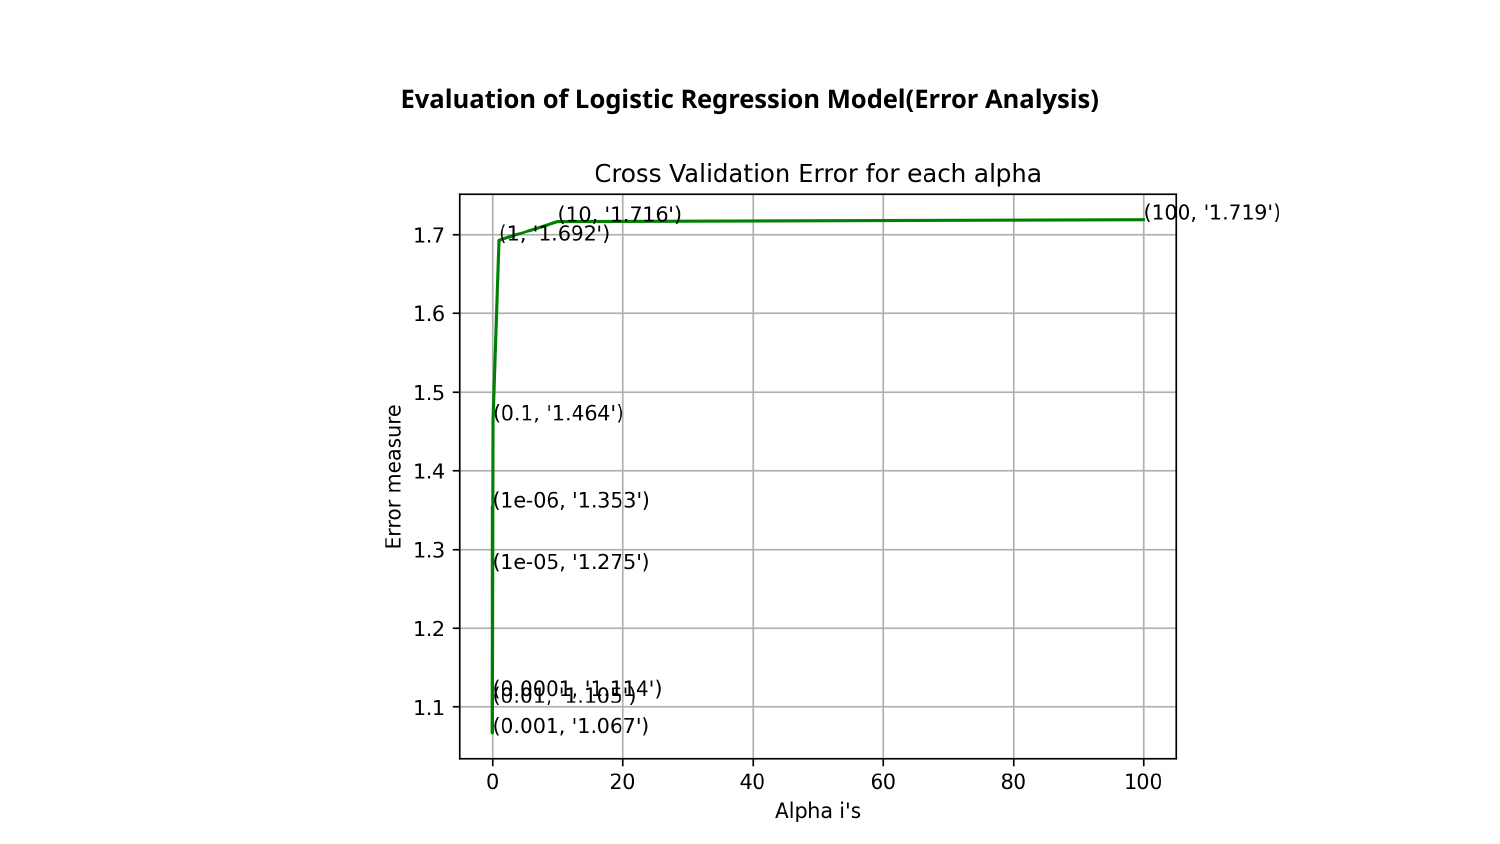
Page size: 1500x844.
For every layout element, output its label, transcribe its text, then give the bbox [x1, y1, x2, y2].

picture [361, 138, 1302, 844]
title Evaluation of Logistic Regression Model(Error Analysis) [75, 67, 1425, 129]
